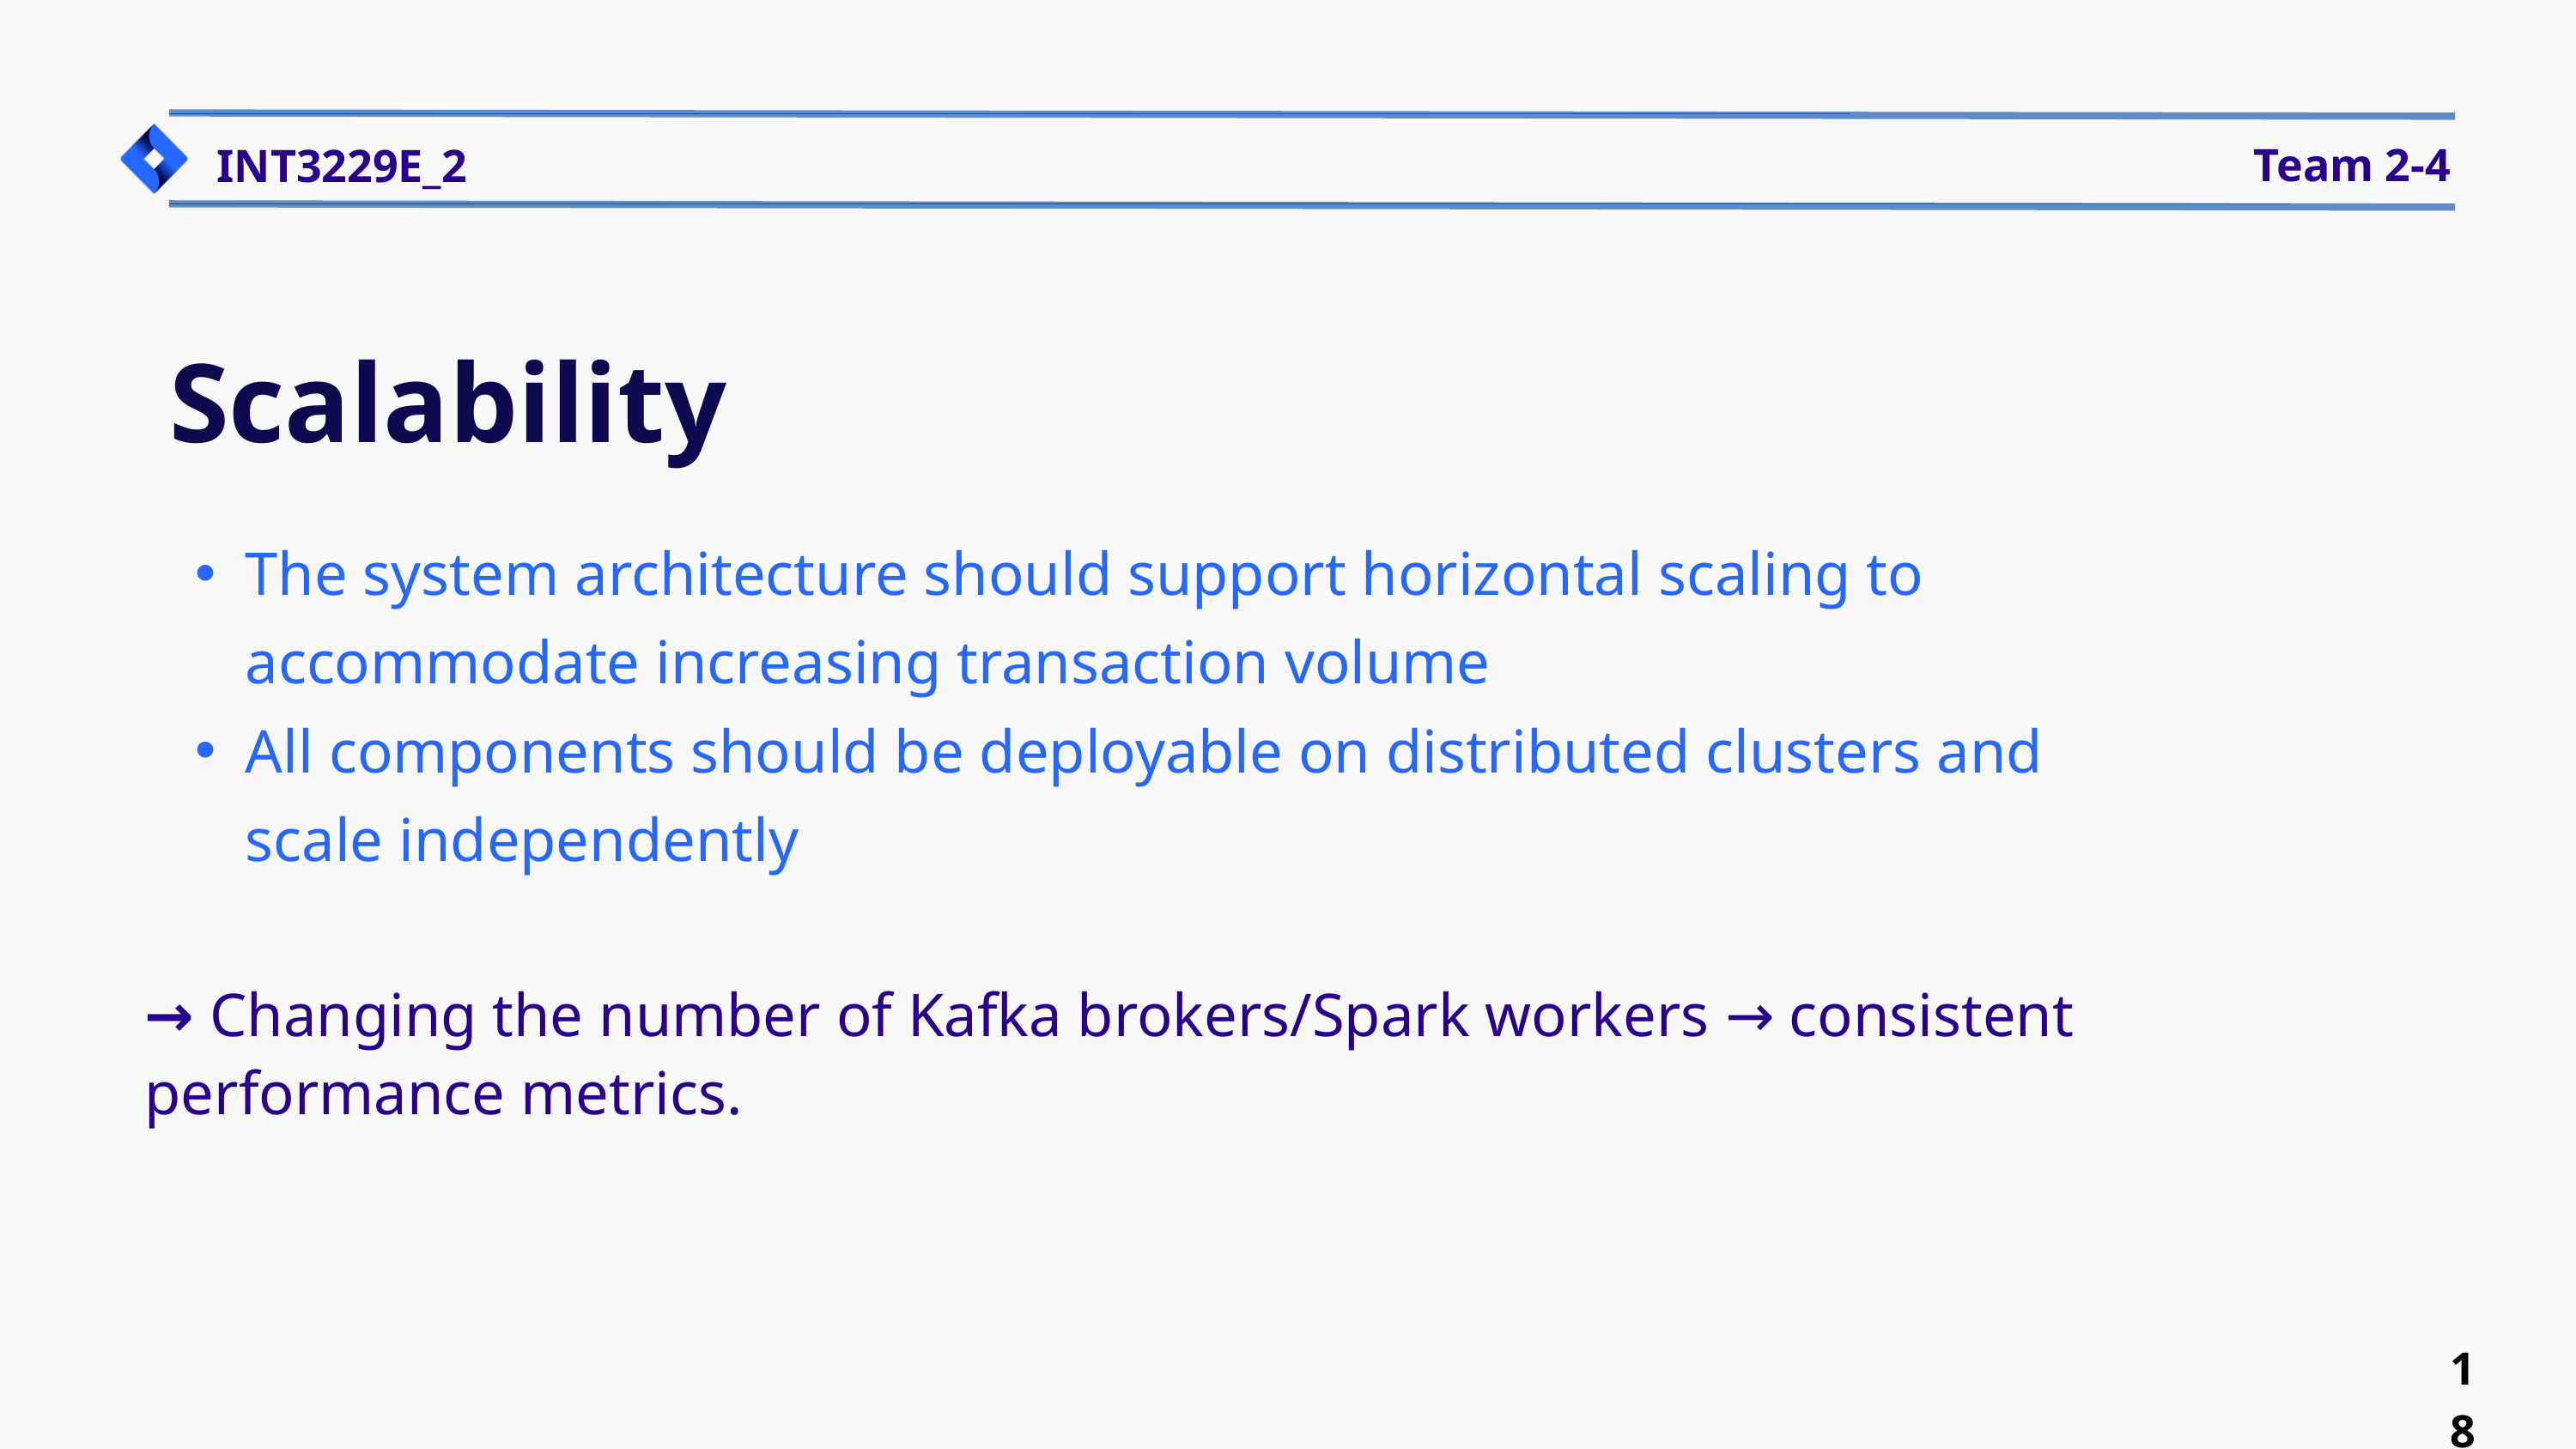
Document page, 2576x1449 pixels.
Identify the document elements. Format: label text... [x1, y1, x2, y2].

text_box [120, 110, 2456, 210]
text_box 18 [2441, 1331, 2486, 1449]
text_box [144, 332, 2184, 1116]
